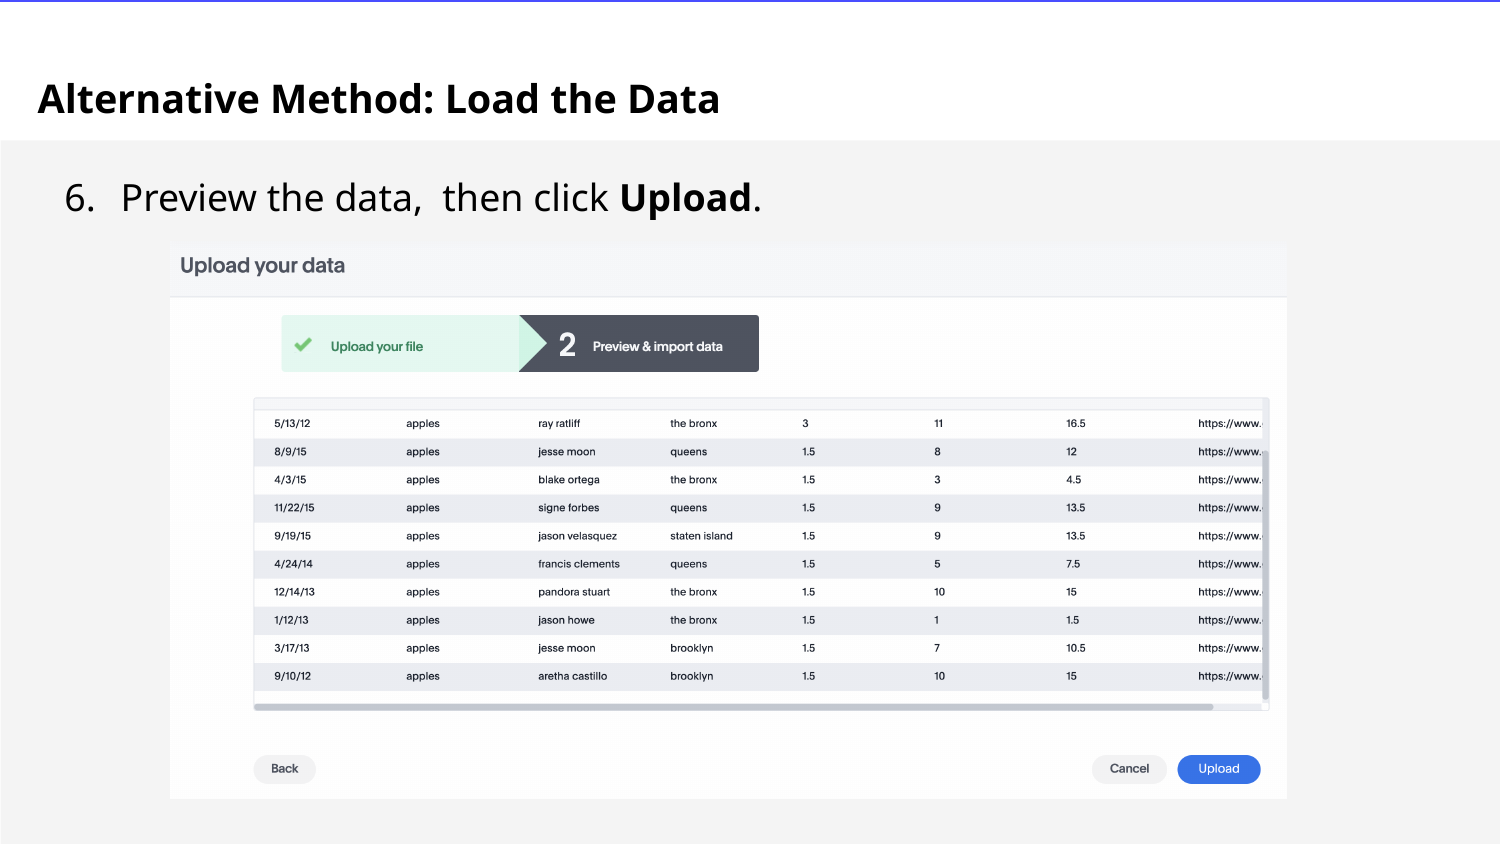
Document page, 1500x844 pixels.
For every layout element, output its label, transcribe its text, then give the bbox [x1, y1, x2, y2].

picture [169, 241, 1288, 799]
title Alternative Method: Load the Data [32, 45, 1425, 124]
list Preview the data, then click Upload. [32, 166, 1327, 724]
